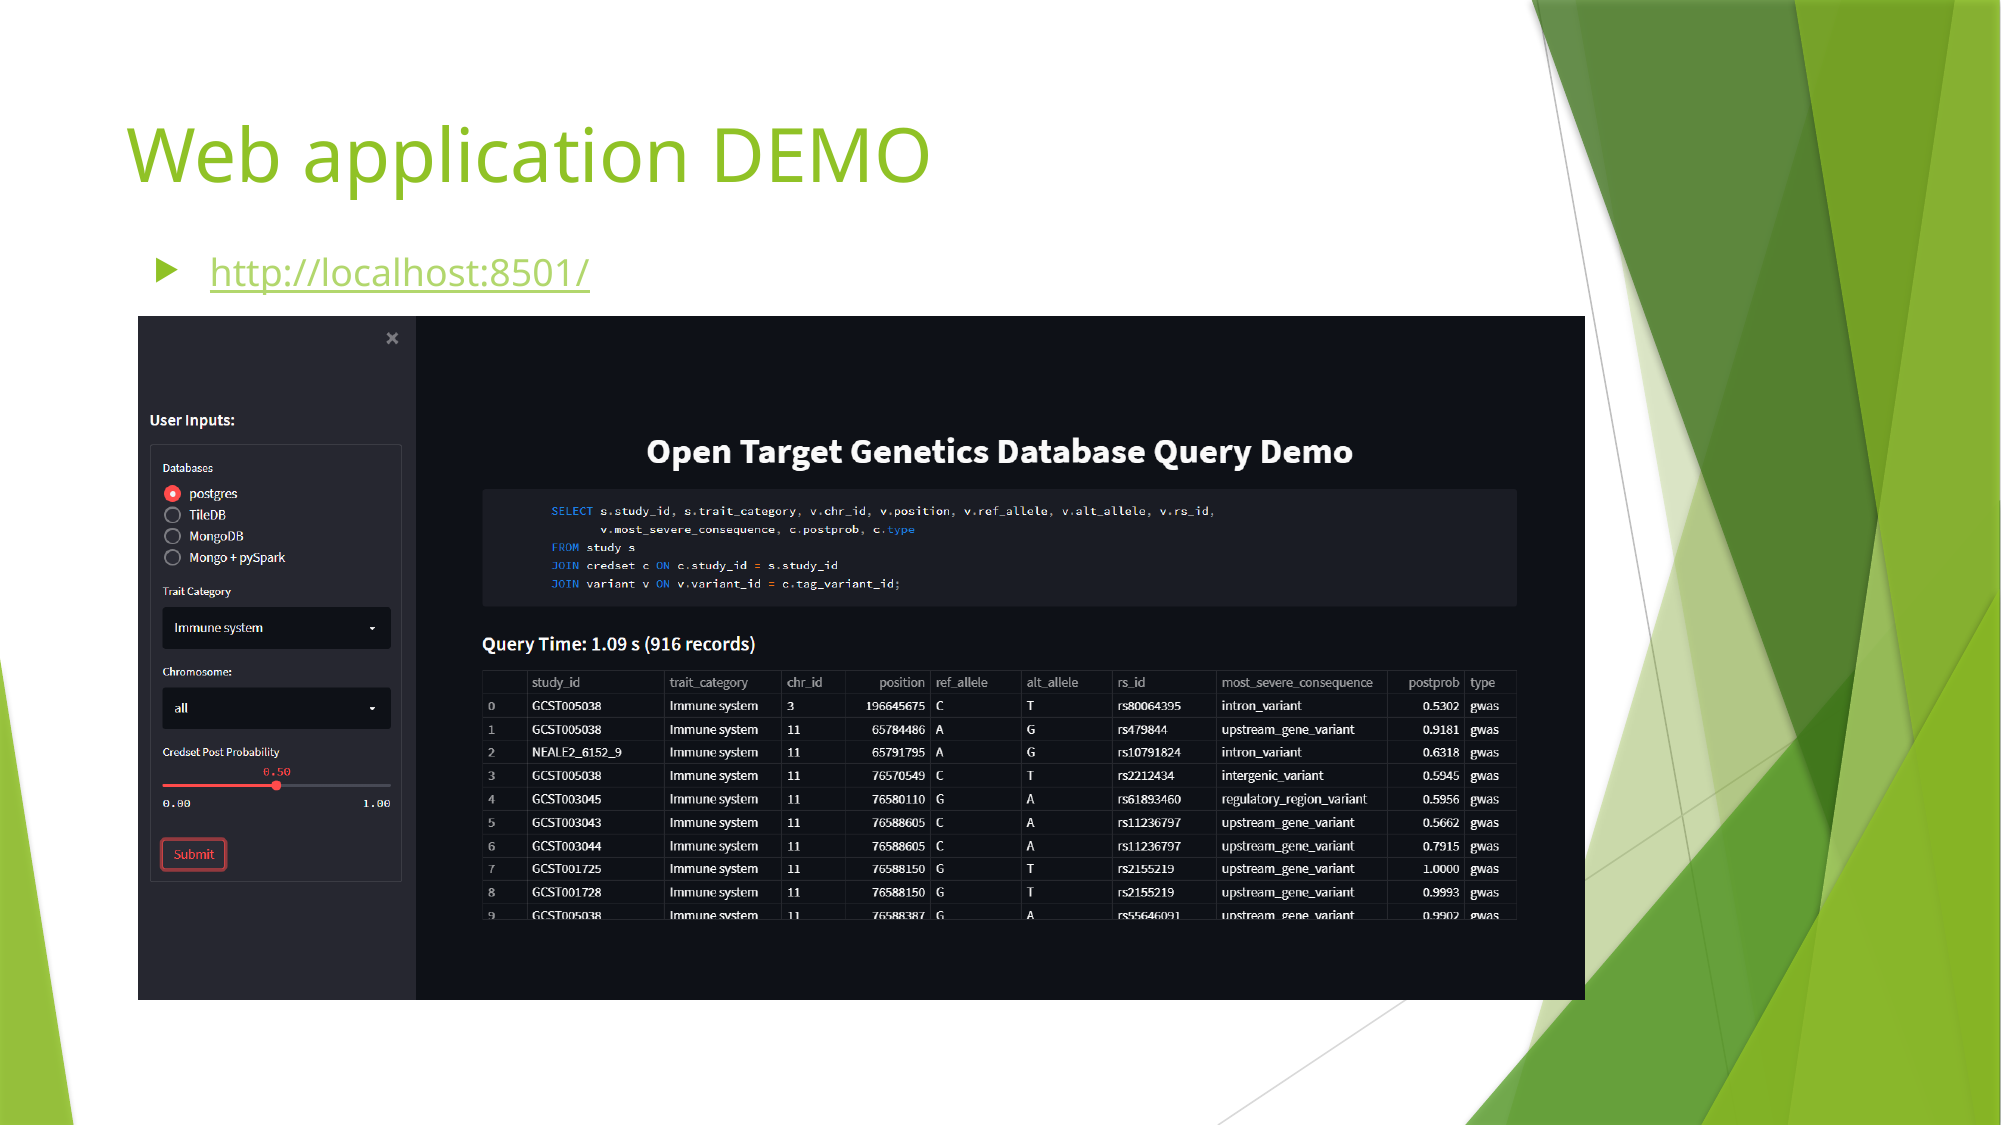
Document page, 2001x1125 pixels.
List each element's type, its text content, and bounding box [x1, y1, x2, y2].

list http://localhost:8501/ [138, 241, 646, 315]
picture [137, 316, 1585, 1000]
title Web application DEMO [111, 99, 1522, 317]
